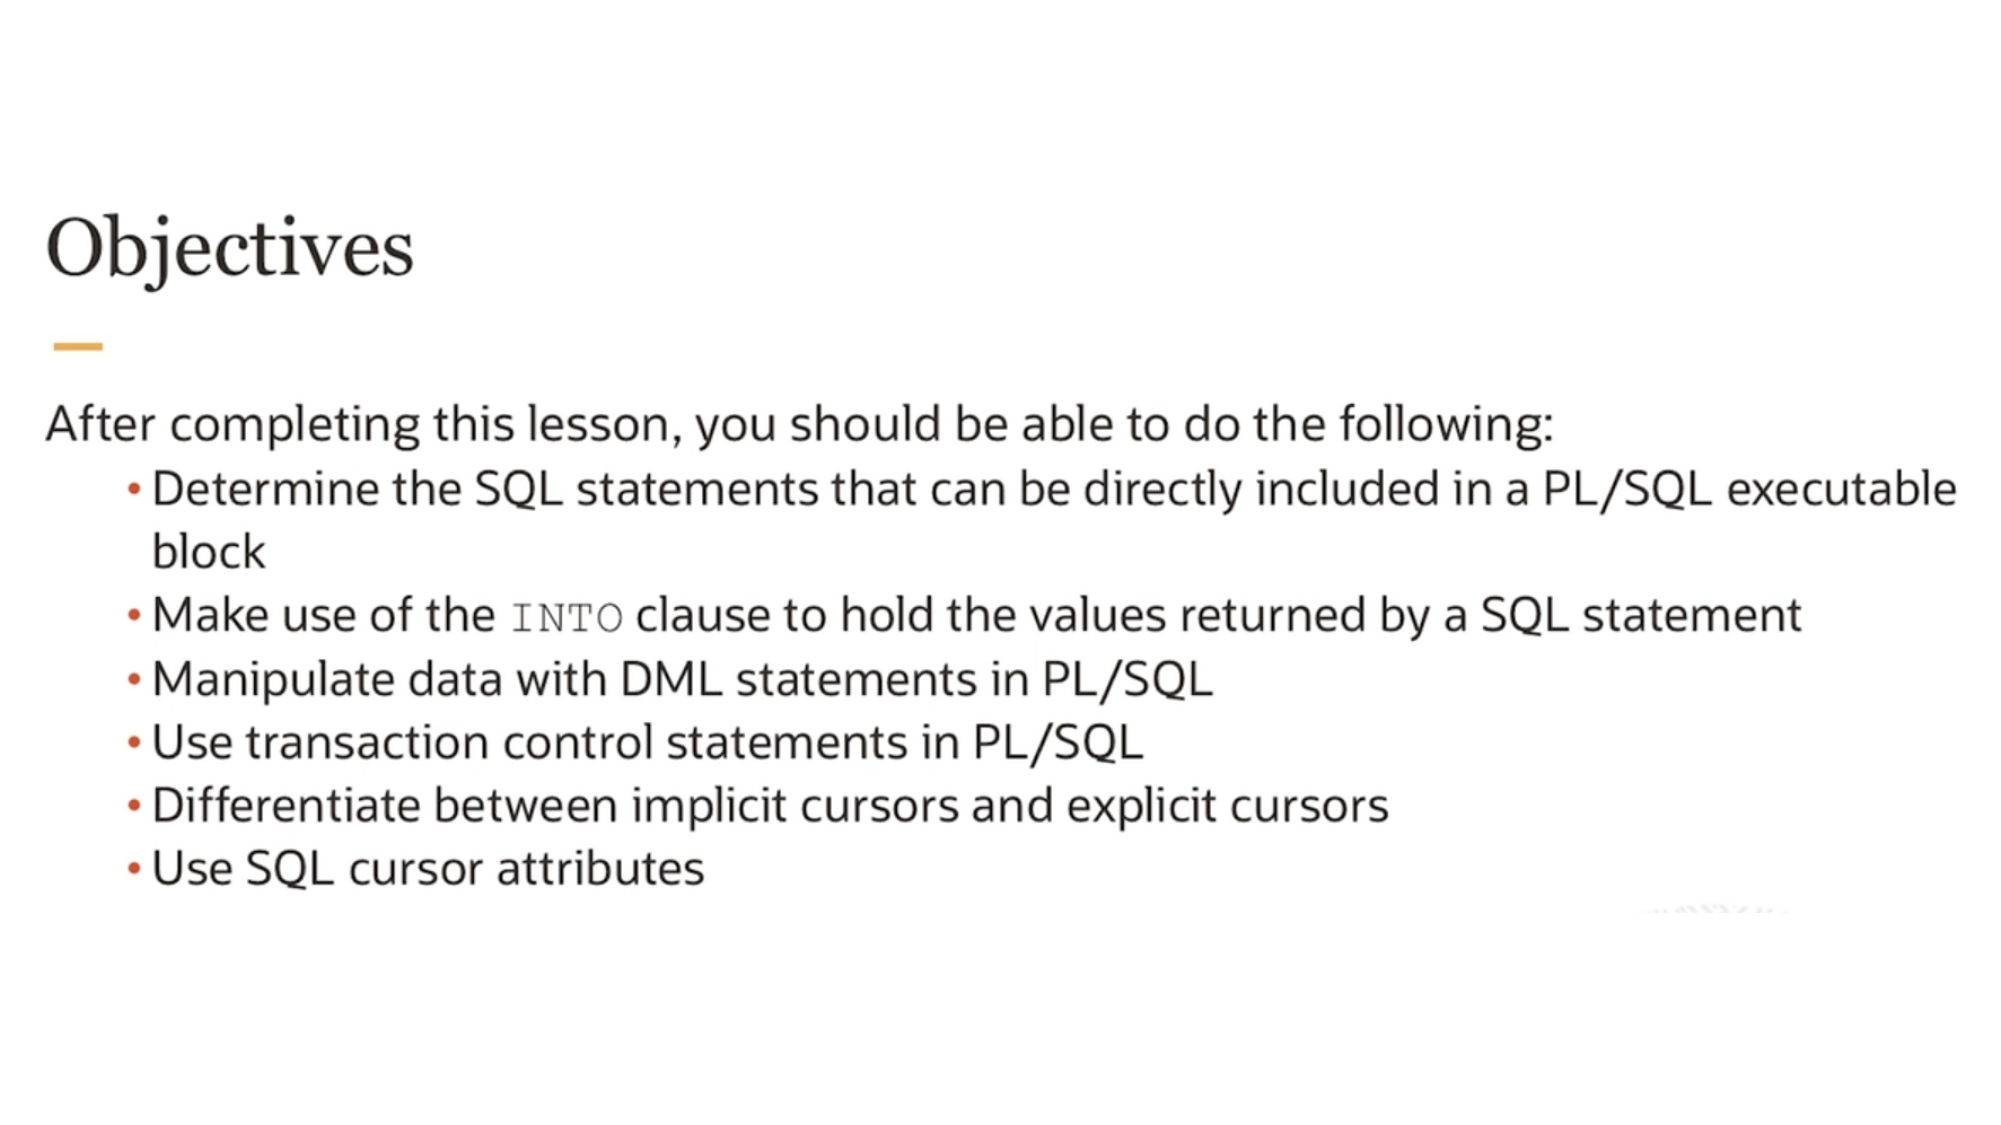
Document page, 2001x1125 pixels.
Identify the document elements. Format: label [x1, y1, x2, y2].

picture [0, 212, 2000, 913]
